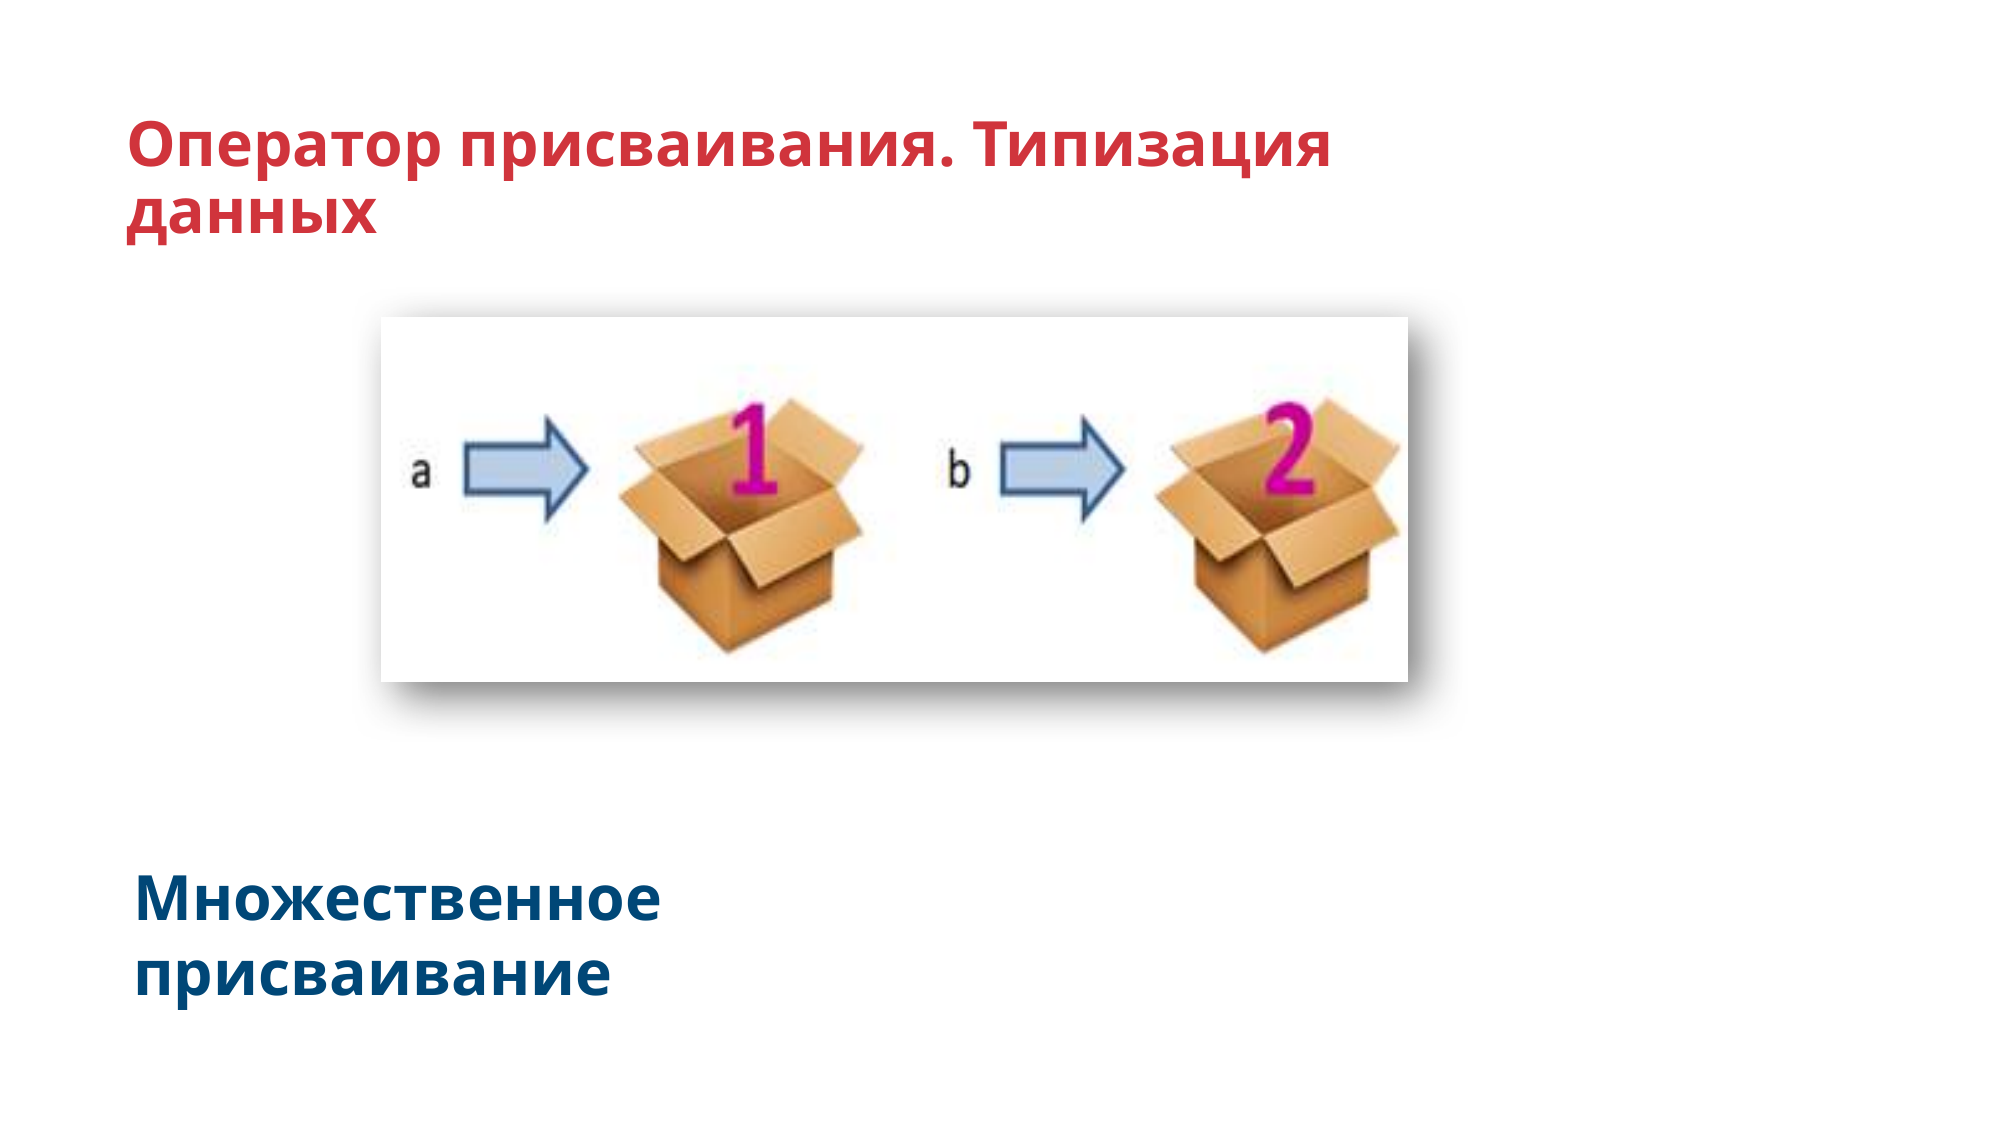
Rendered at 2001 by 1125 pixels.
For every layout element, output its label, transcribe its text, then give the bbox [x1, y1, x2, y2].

picture [381, 317, 1409, 682]
title Оператор присваивания. Типизация данных [111, 77, 1598, 283]
text_box Множественное присваивание [118, 850, 1145, 1048]
